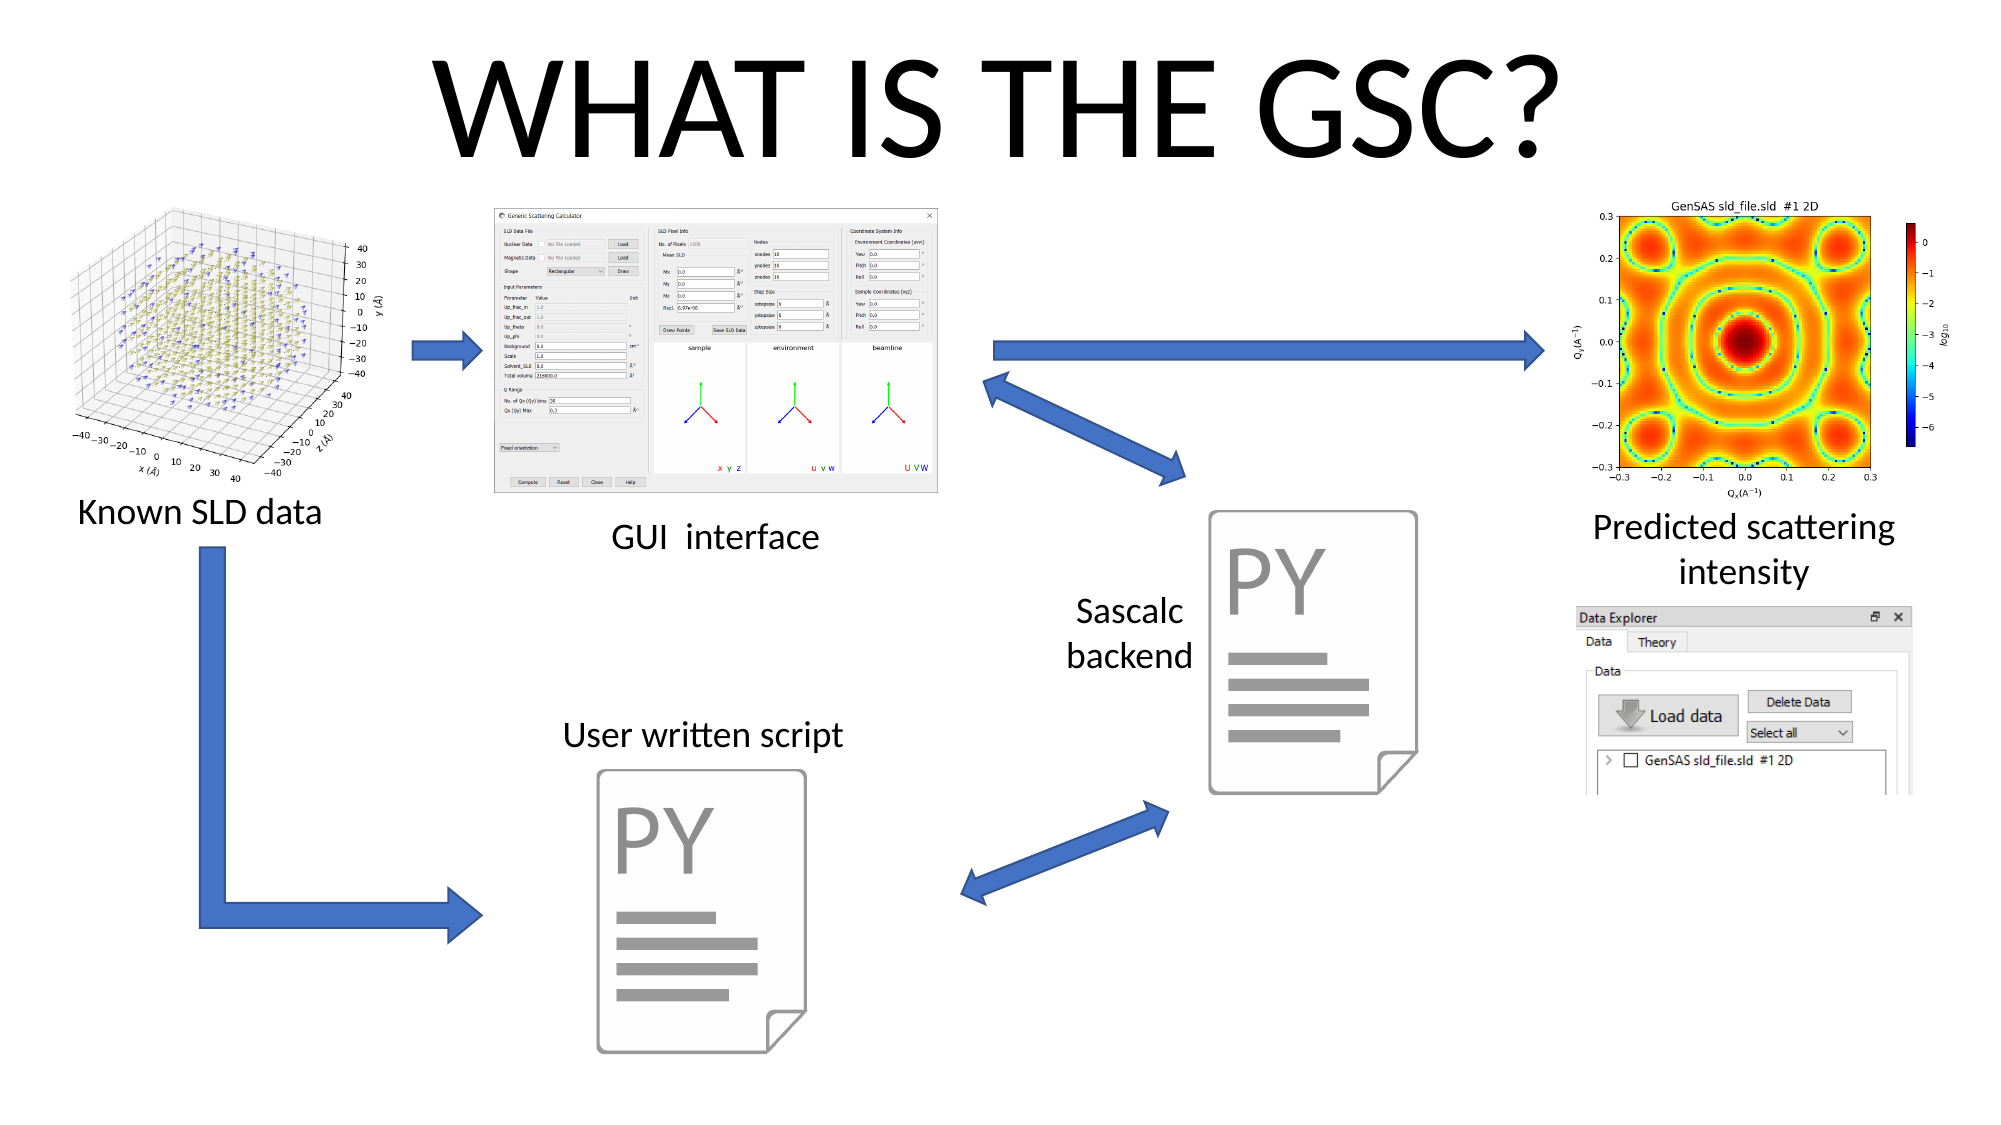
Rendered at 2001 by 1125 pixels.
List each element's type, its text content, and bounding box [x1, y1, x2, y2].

picture [0, 177, 413, 488]
text_box [198, 546, 484, 945]
picture [1532, 191, 1957, 510]
text_box WHAT IS THE GSC? [0, 0, 2000, 195]
text_box Known SLD data [63, 488, 376, 540]
text_box GUI interface [542, 504, 890, 564]
text_box [960, 799, 1167, 907]
picture [537, 744, 870, 1077]
picture [493, 208, 938, 493]
text_box Predicted scattering intensity [1570, 510, 1918, 600]
text_box User written script [529, 702, 878, 763]
picture [1576, 606, 1913, 795]
text_box Sascalc backend [1031, 579, 1149, 684]
picture [1149, 485, 1481, 818]
text_box [982, 370, 1187, 485]
text_box [993, 329, 1532, 372]
text_box [413, 329, 484, 372]
